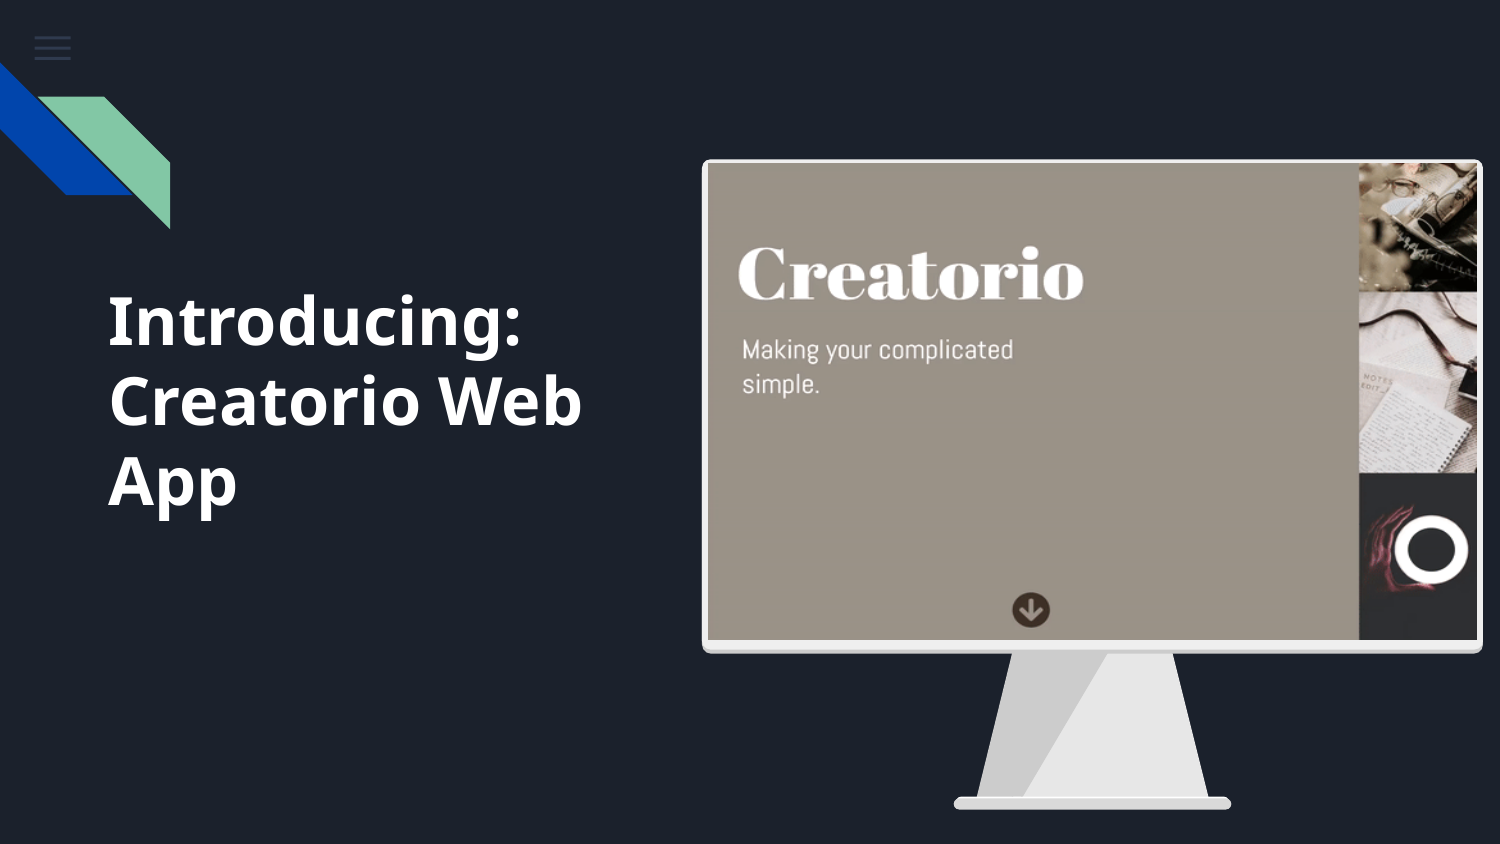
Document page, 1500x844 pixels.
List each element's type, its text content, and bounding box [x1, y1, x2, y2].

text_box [701, 158, 1484, 810]
picture [707, 162, 1477, 641]
title Introducing: Creatorio Web App [93, 263, 645, 630]
